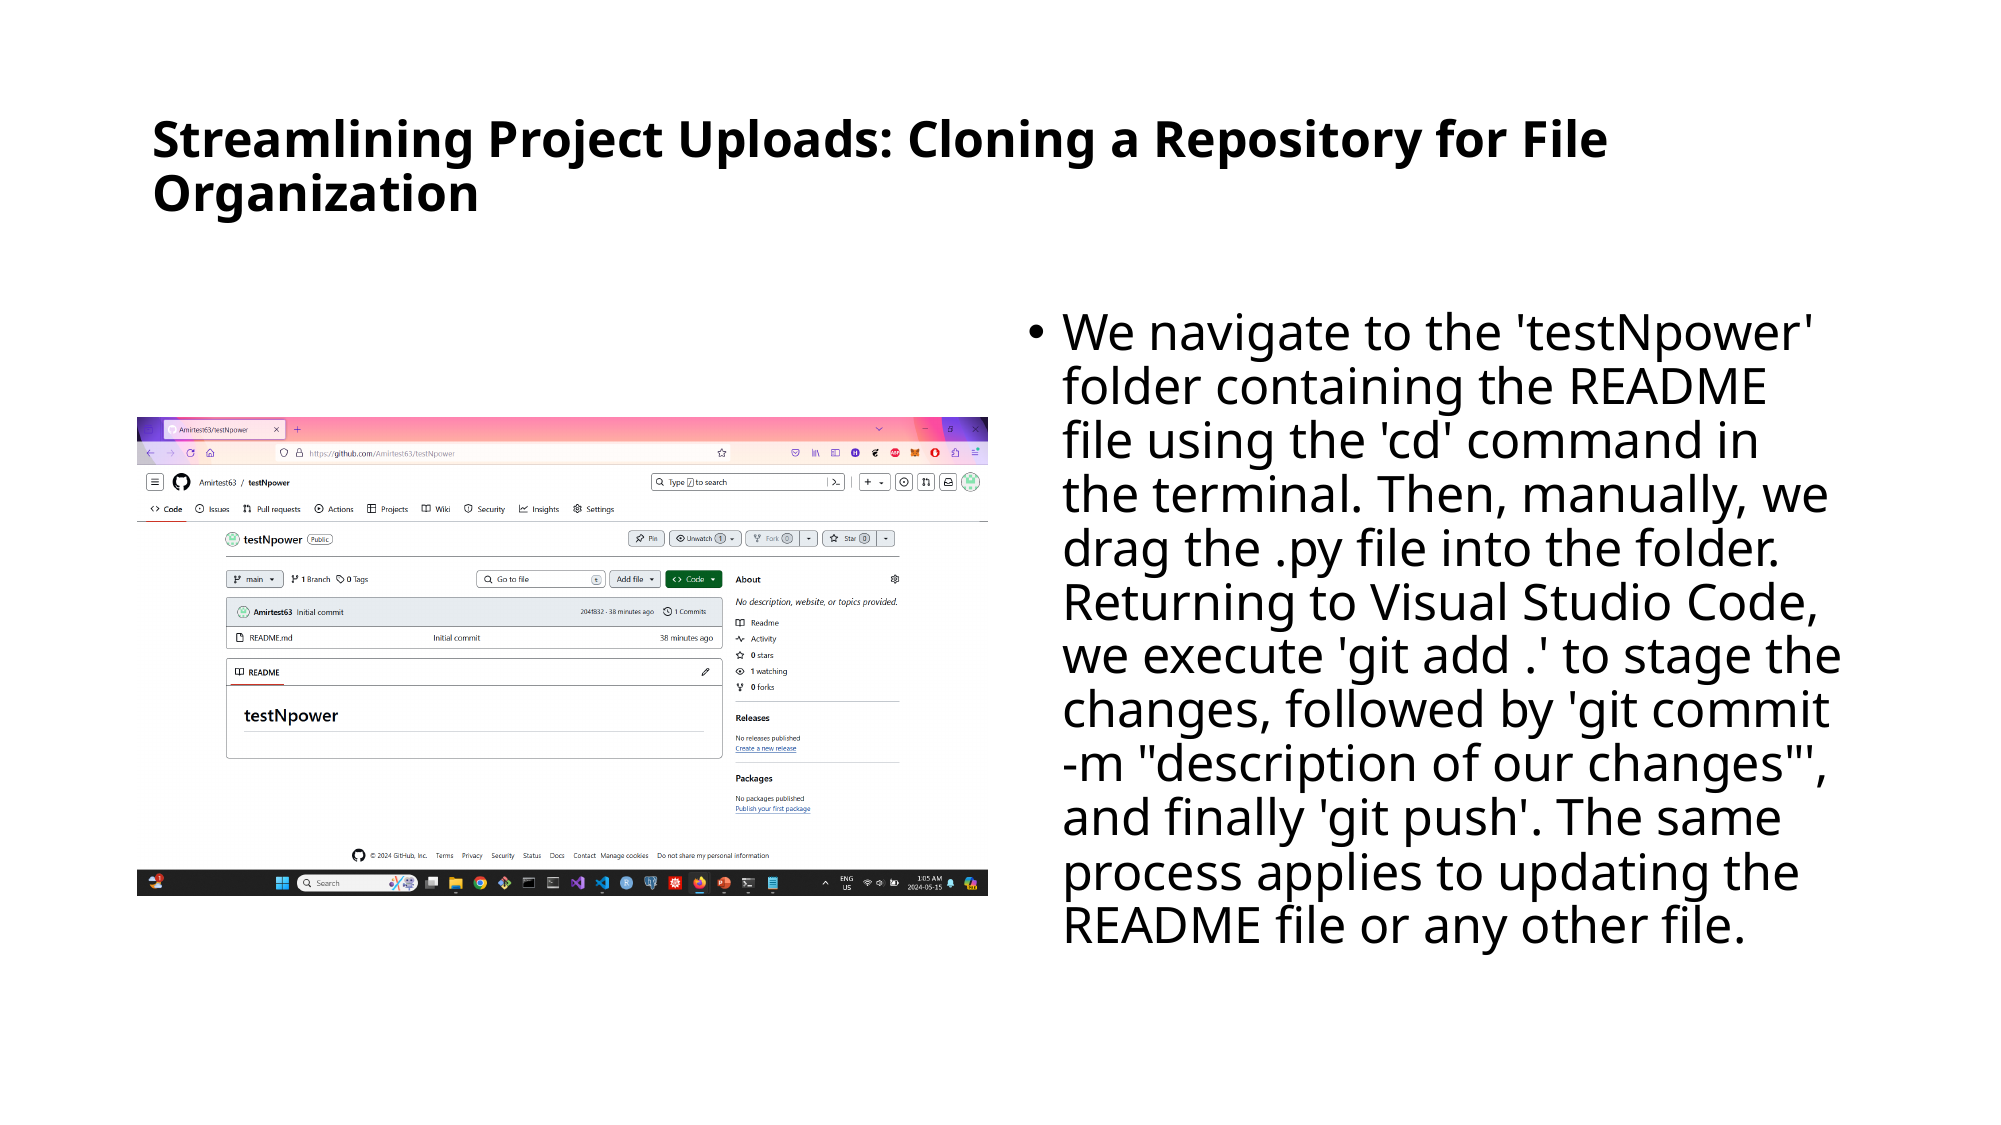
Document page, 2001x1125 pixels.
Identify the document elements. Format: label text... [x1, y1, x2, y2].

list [136, 416, 988, 896]
list We navigate to the 'testNpower' folder containing the README file using the 'cd' command in the terminal. Then, manually, we drag the .py file into the folder. Returning to Visual Studio Code, we execute 'git add .' to stage the changes, followed by 'git commit -m "description of our changes"', and finally 'git push'. The same process applies to updating the README file or any other file. [1012, 299, 1863, 1014]
title Streamlining Project Uploads: Cloning a Repository for File Organization [137, 59, 1863, 278]
